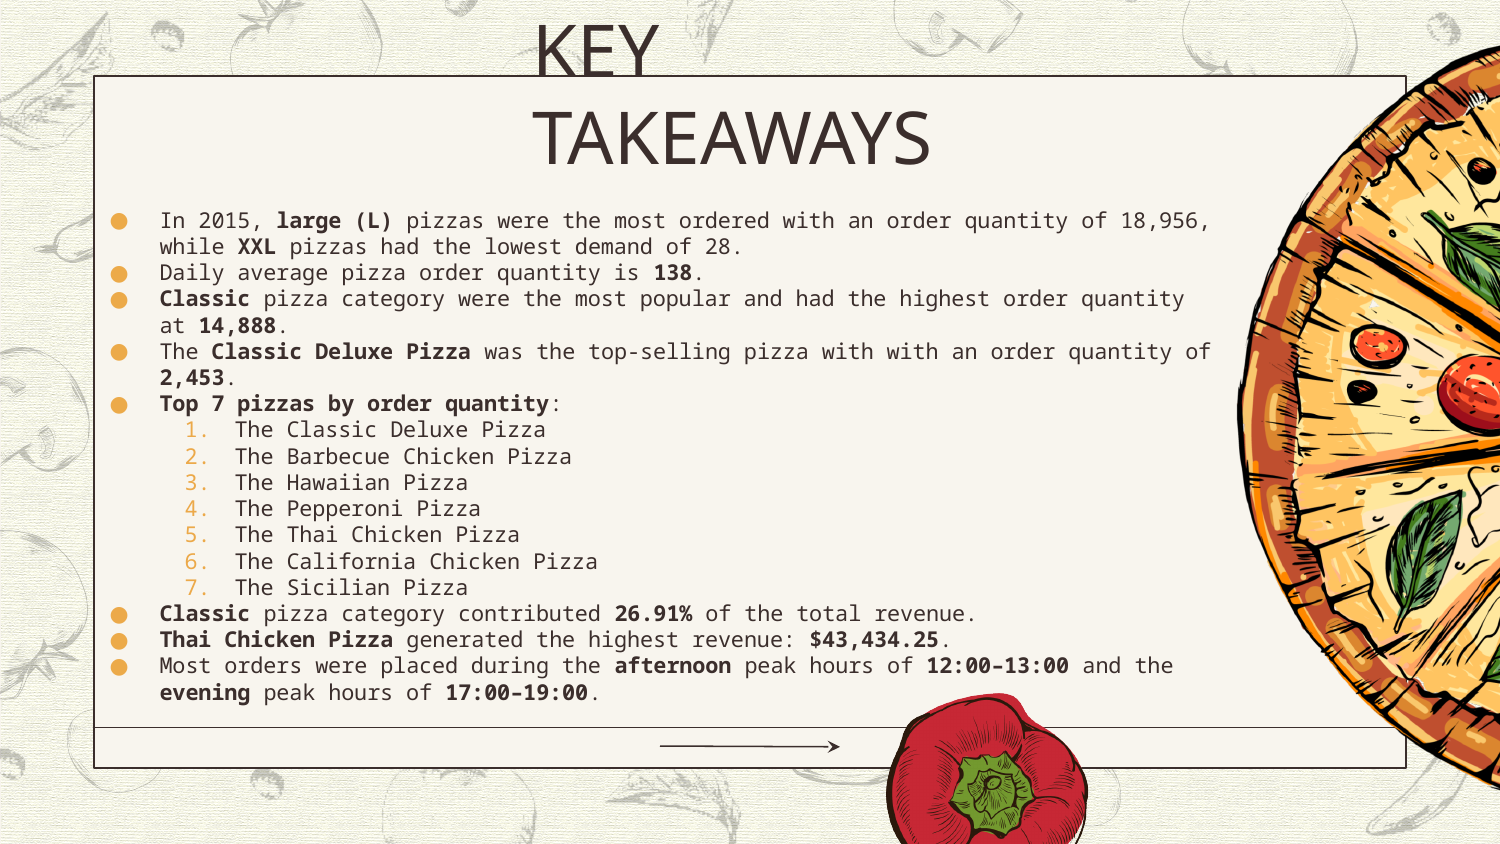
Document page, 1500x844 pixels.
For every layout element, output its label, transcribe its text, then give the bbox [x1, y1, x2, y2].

picture [0, 0, 1500, 844]
list In 2015, large (L) pizzas were the most ordered with an order quantity of 18,956, while XXL pizzas had the lowest demand of 28. Daily average pizza order quantity is 138. Classic pizza category were the most popular and had the highest order quantity at 14,888. The Classic Deluxe Pizza was the top-selling pizza with with an order quantity of 2,453. Top 7 pizzas by order quantity: The Classic Deluxe Pizza The Barbecue Chicken Pizza The Hawaiian Pizza The Pepperoni Pizza The Thai Chicken Pizza The California Chicken Pizza The Sicilian Pizza Classic pizza category contributed 26.91% of the total revenue. Thai Chicken Pizza generated the highest revenue: $43,434.25. Most orders were placed during the afternoon peak hours of 12:00–13:00 and the evening peak hours of 17:00–19:00. [69, 191, 1030, 722]
title KEY TAKEAWAYS [517, 113, 983, 191]
